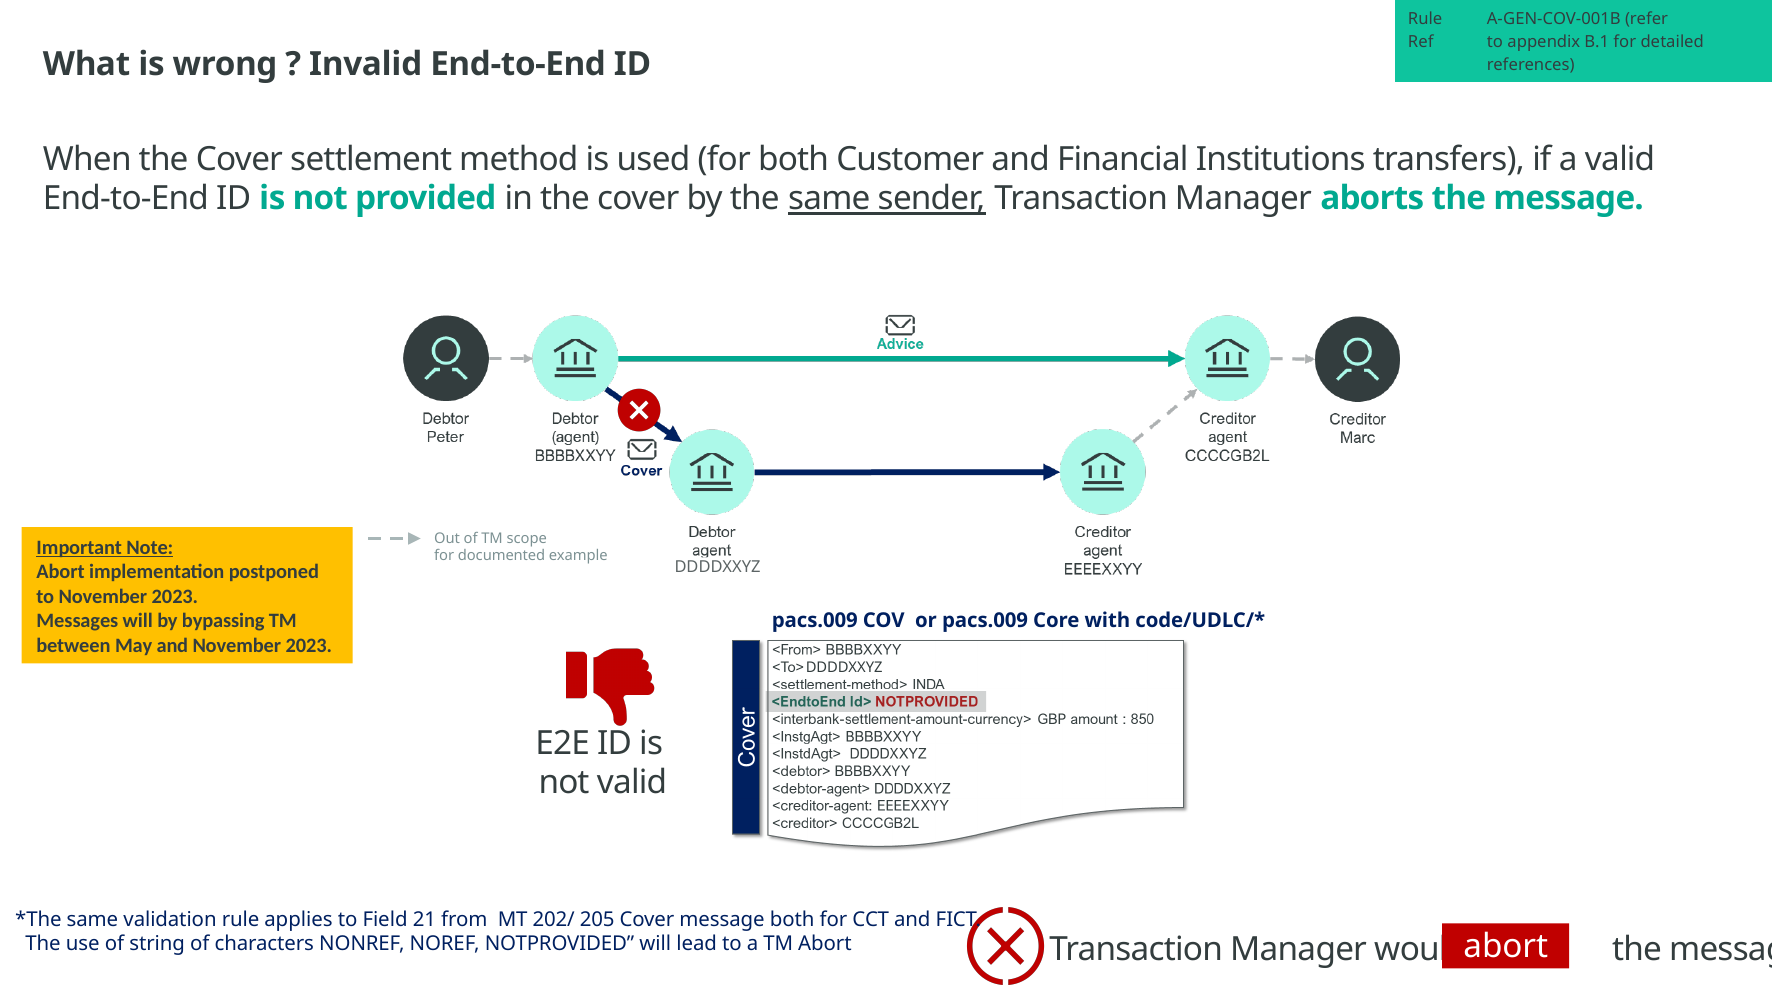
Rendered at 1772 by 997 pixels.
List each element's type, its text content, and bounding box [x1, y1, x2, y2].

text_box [612, 383, 666, 437]
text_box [368, 529, 568, 663]
text_box abort [1441, 922, 1570, 969]
text_box *The same validation rule applies to Field 21 from MT 202/ 205 Cover message both for CCT and FICT. The use of string of characters NONREF, NOREF, NOTPROVIDED” will lead to a TM Abort [15, 907, 962, 957]
table_header Rule Ref [1395, 0, 1474, 82]
text_box Important Note: Abort implementation postponed to November 2023. Messages will by bypassing TM between May and November 2023. [21, 527, 353, 664]
picture [966, 906, 1045, 986]
picture [723, 634, 1190, 853]
list What is wrong ? Invalid End-to-End ID [42, 43, 1589, 139]
text_box pacs.009 COV or pacs.009 Core with code/UDLC/* [771, 608, 905, 634]
list When the Cover settlement method is used (for both Customer and Financial Institutions transfers), if a valid End-to-End ID is not provided in the cover by the same sender, Transaction Manager aborts the message. [42, 139, 1730, 269]
text_box Transaction Manager would abort the message [1049, 929, 1772, 997]
picture [403, 310, 1400, 588]
text_box E2E ID is not valid [523, 723, 683, 789]
table_header A-GEN-COV-001B (refer to appendix B.1 for detailed references) [1474, 0, 1772, 82]
picture [557, 634, 663, 740]
